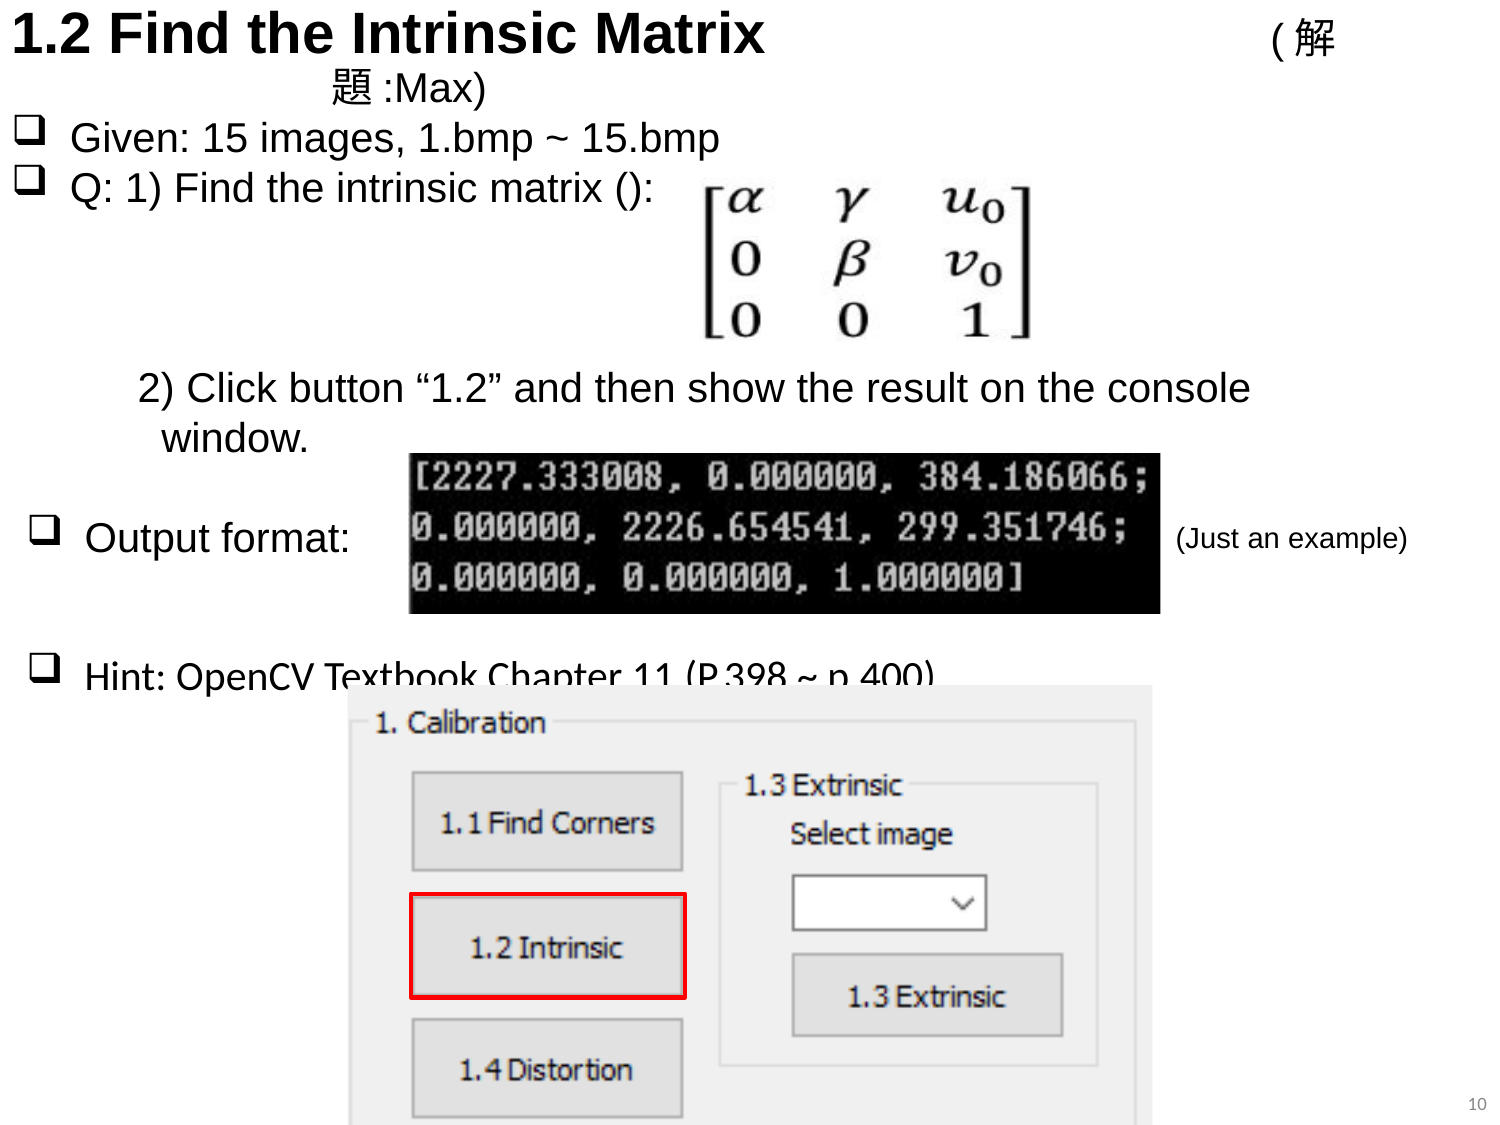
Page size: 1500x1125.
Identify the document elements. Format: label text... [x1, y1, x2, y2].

title 1.2 Find the Intrinsic Matrix (解題:Max) [0, 0, 1498, 115]
text_box (Just an example) [1166, 511, 1424, 562]
list Given: 15 images, 1.bmp ~ 15.bmp Q: 1) Find the intrinsic matrix (): 2) Click button “1.2” and then show the result on the console window. Output format: Hint: OpenCV Textbook Chapter 11 (P.398 ~ p.400) [0, 105, 1374, 641]
picture [347, 685, 1153, 1125]
picture [698, 176, 1108, 347]
slide_number 10 [1160, 1080, 1498, 1125]
picture [408, 453, 1161, 614]
